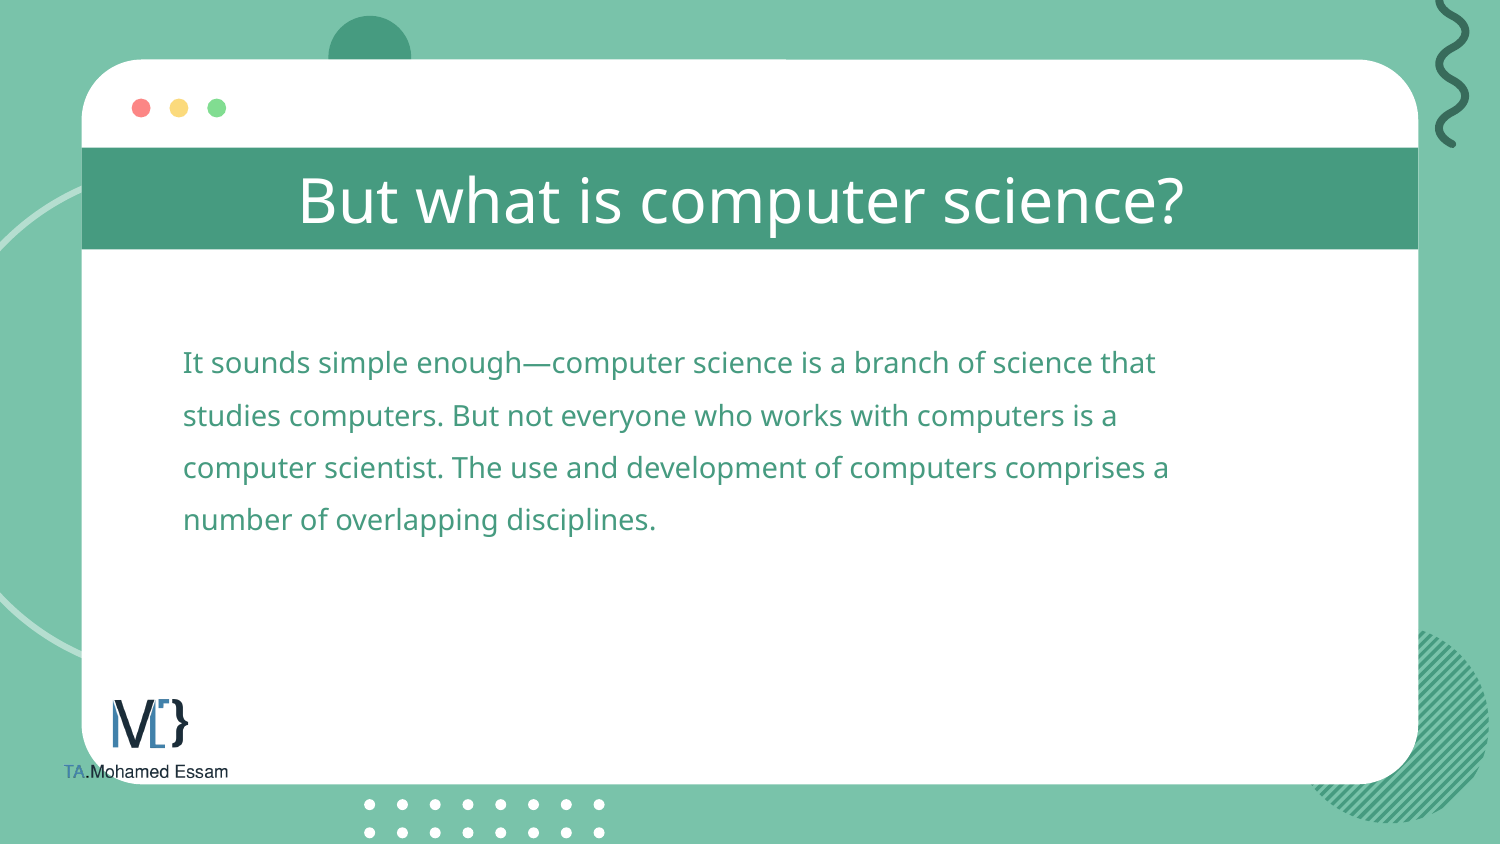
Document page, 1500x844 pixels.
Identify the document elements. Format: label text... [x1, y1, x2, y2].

title But what is computer science? [81, 147, 1419, 250]
list It sounds simple enough—computer science is a branch of science that studies computers. But not everyone who works with computers is a computer scientist. The use and development of computers comprises a number of overlapping disciplines. [183, 326, 1223, 653]
picture [0, 504, 368, 844]
